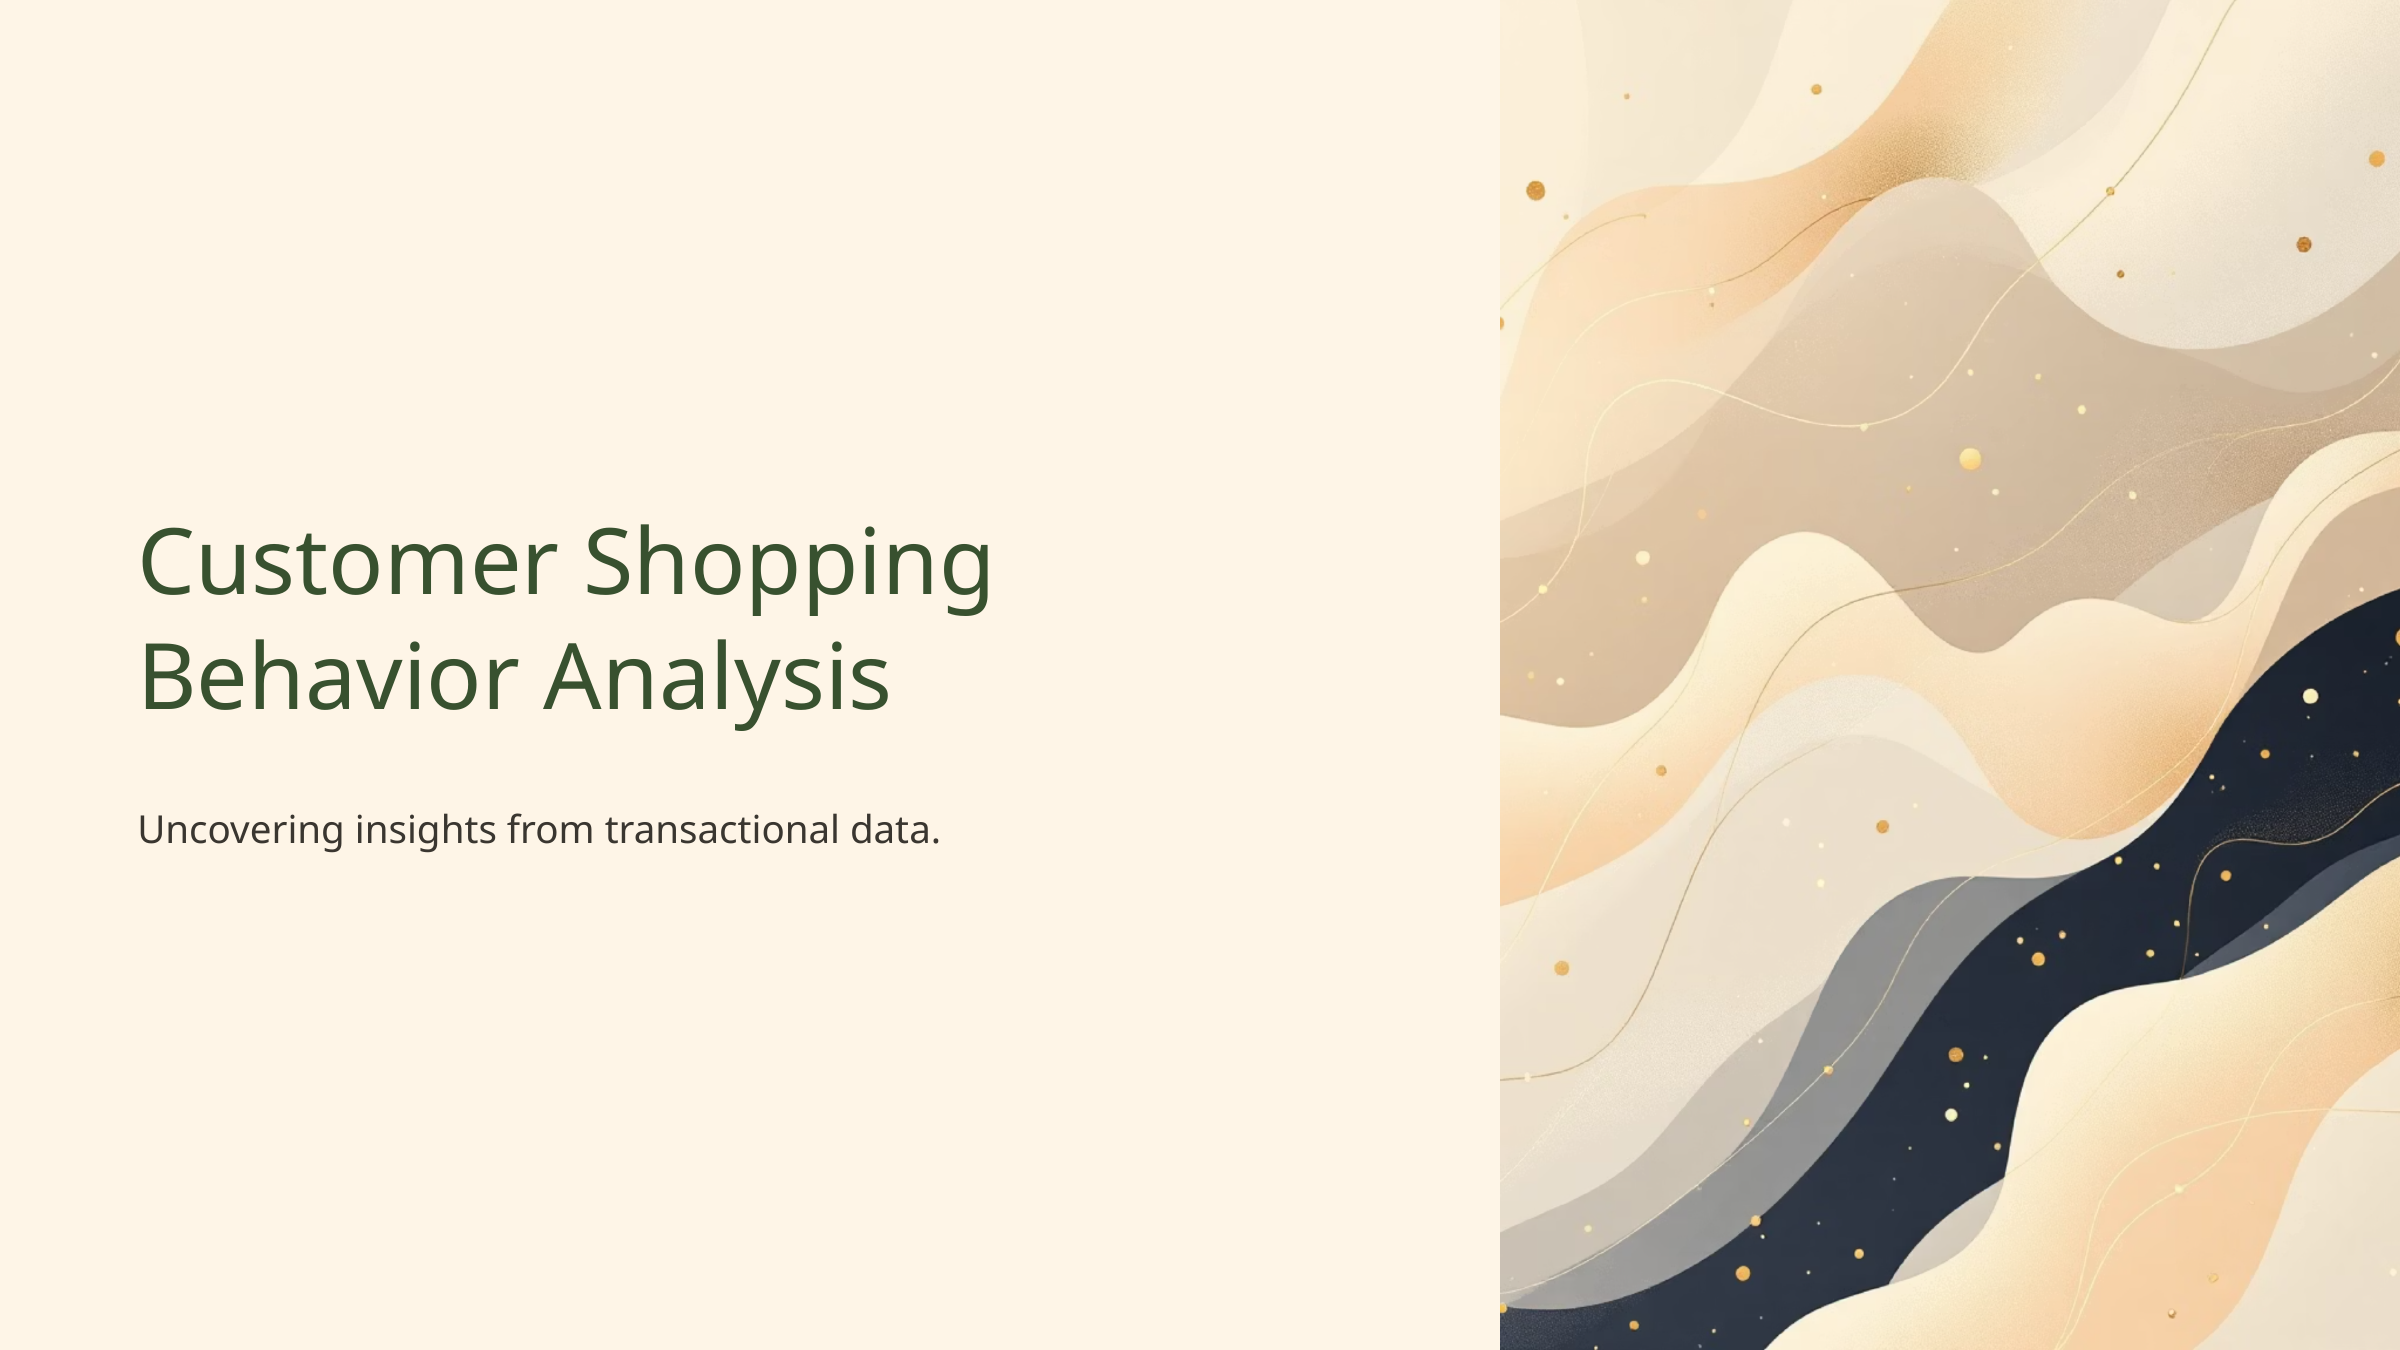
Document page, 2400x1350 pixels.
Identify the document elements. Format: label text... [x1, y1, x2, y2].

text_box Customer Shopping Behavior Analysis [137, 498, 1363, 730]
text_box Uncovering insights from transactional data. [137, 788, 1363, 852]
picture [1499, 0, 2400, 1350]
